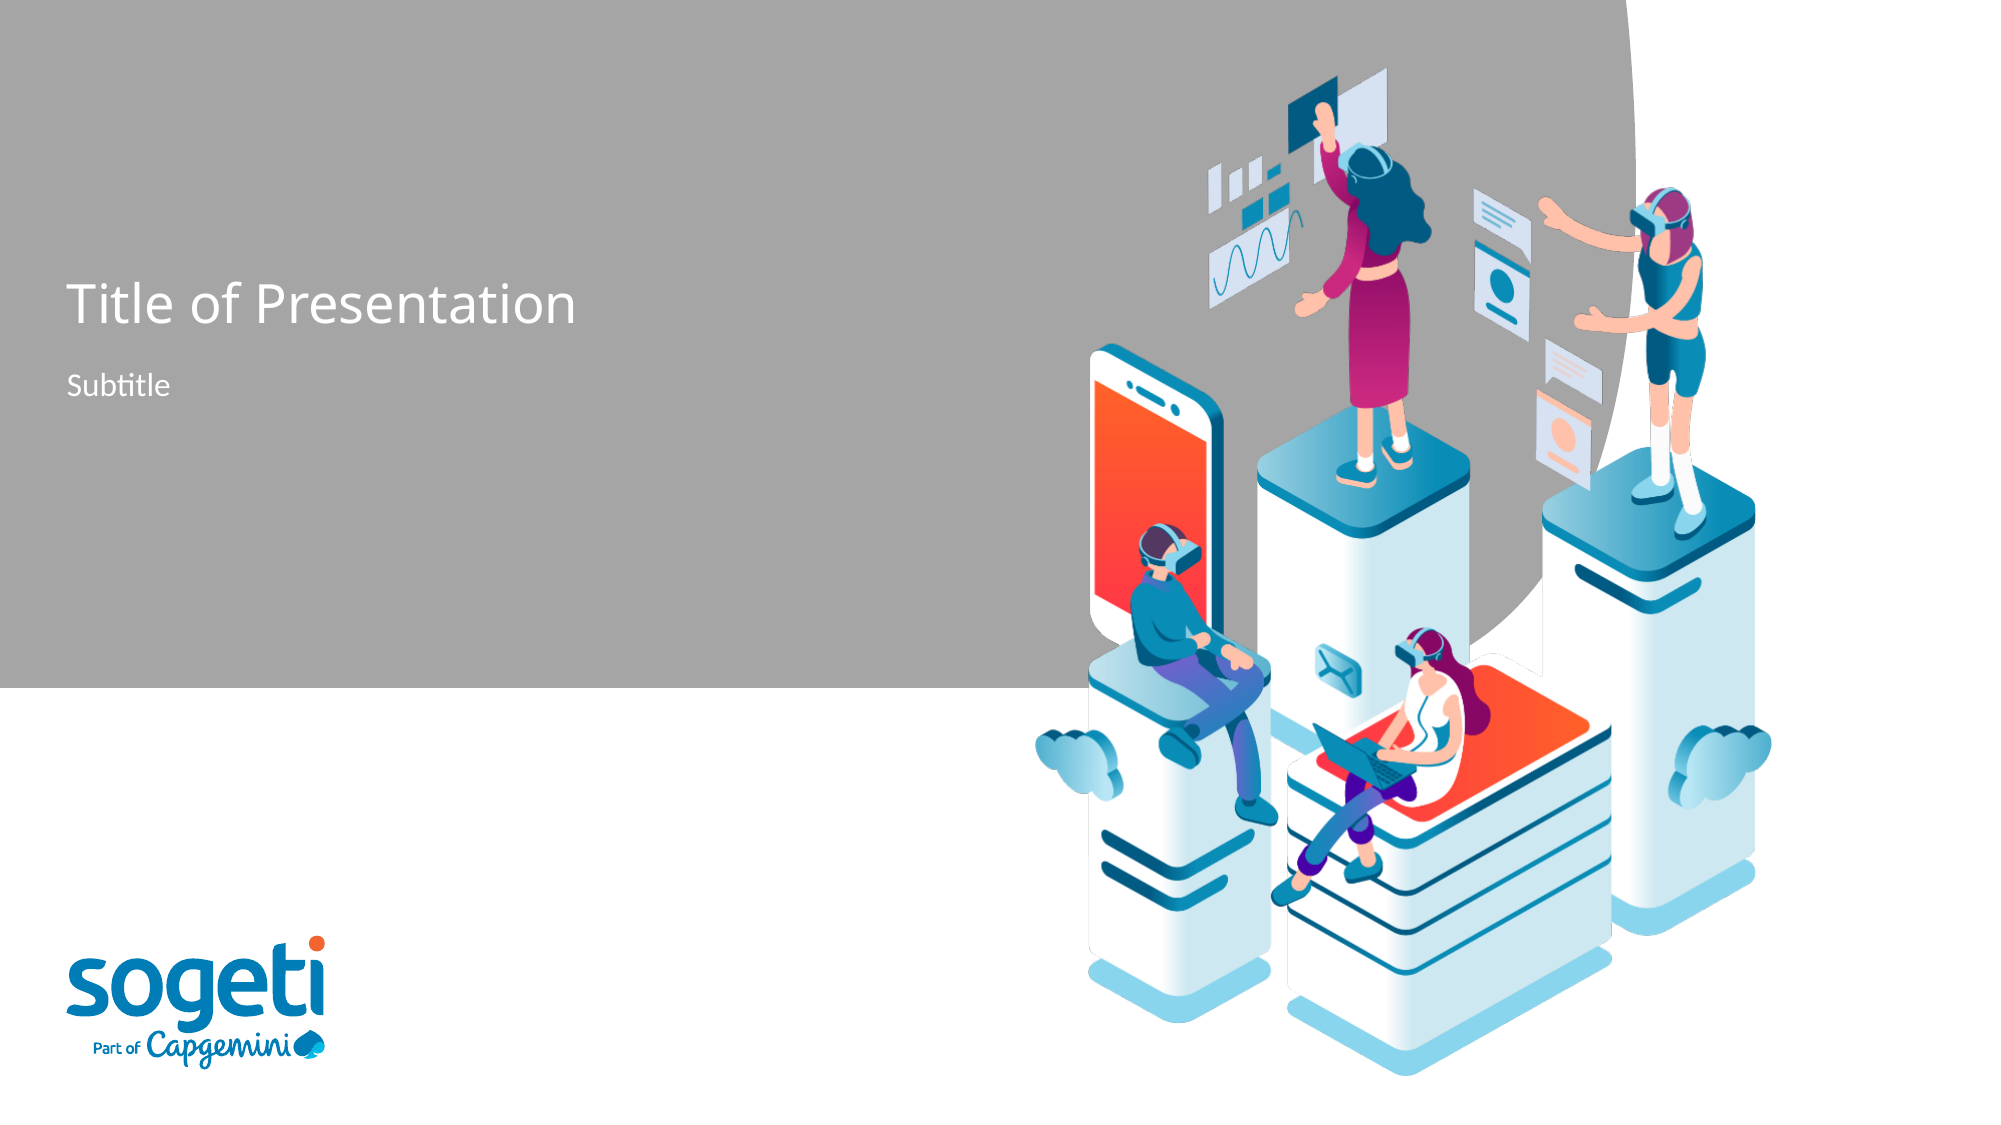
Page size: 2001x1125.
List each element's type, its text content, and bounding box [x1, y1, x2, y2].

title Title of Presentation [66, 216, 882, 335]
picture [999, 0, 1773, 1076]
subtitle Subtitle [66, 366, 882, 567]
